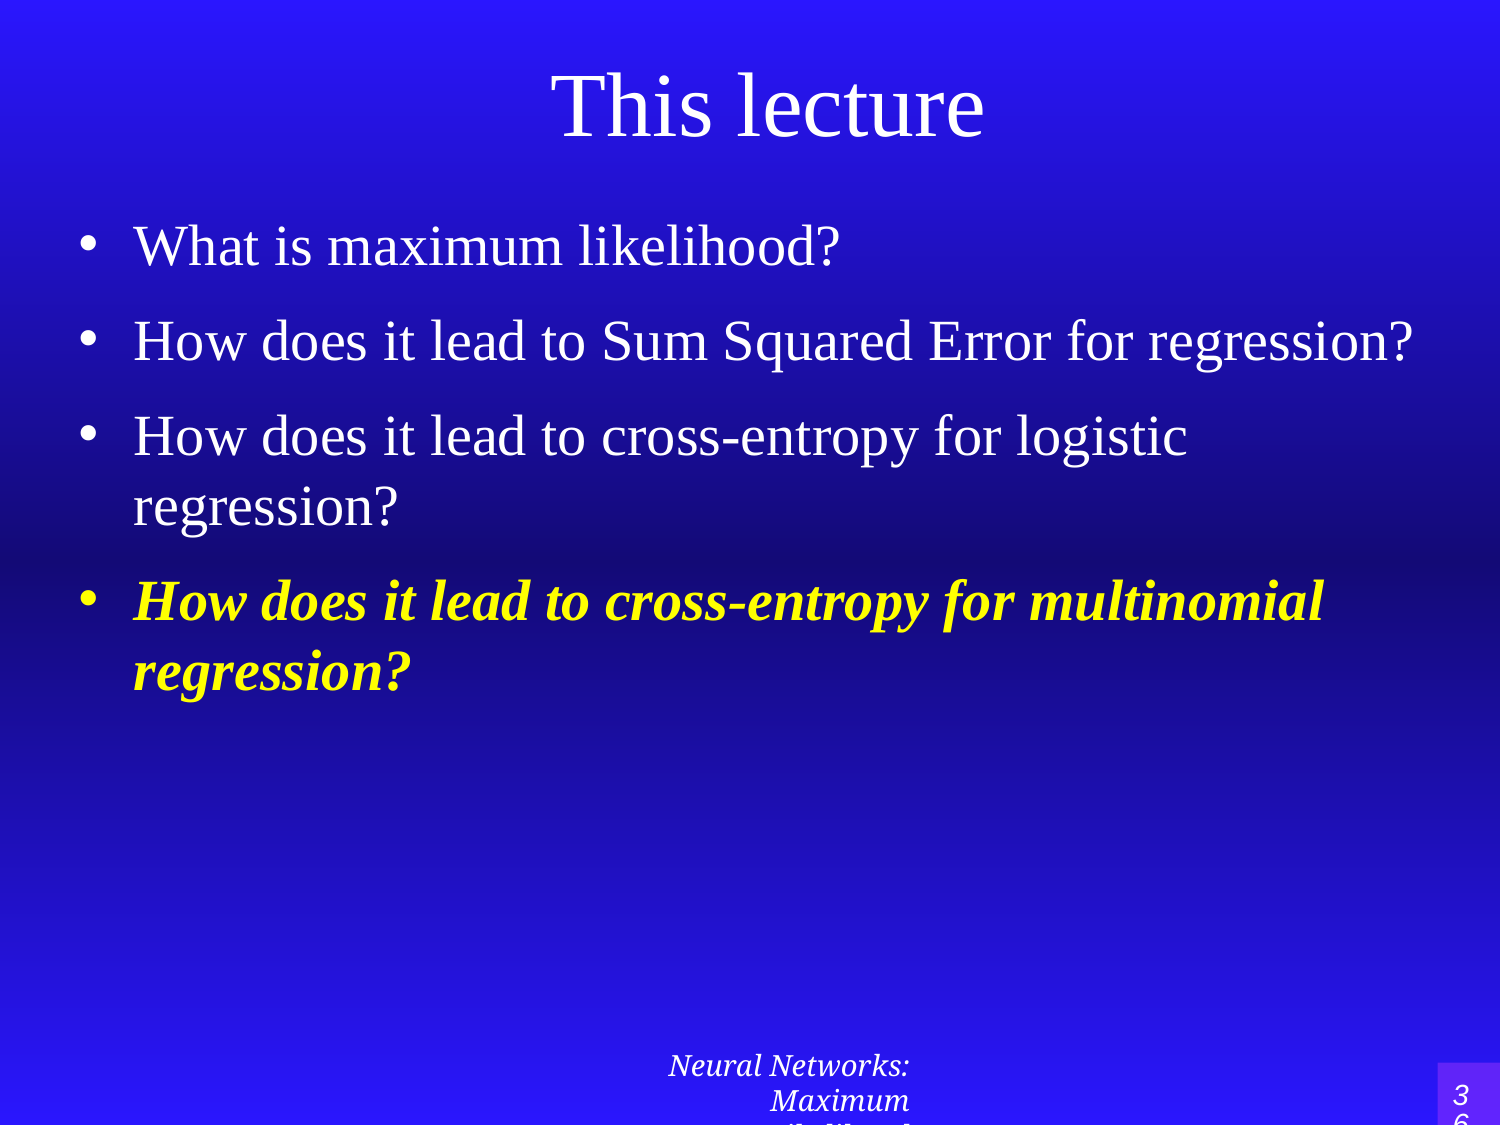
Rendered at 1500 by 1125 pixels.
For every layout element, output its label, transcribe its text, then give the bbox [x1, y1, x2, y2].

slide_number 36 [1437, 1062, 1500, 1125]
footer Neural Networks: Maximum Likelihood [612, 1075, 925, 1125]
list What is maximum likelihood? How does it lead to Sum Squared Error for regression? How does it lead to cross-entropy for logistic regression? How does it lead to cross-entropy for multinomial regression? [62, 200, 1463, 1013]
title This lecture [37, 37, 1500, 163]
